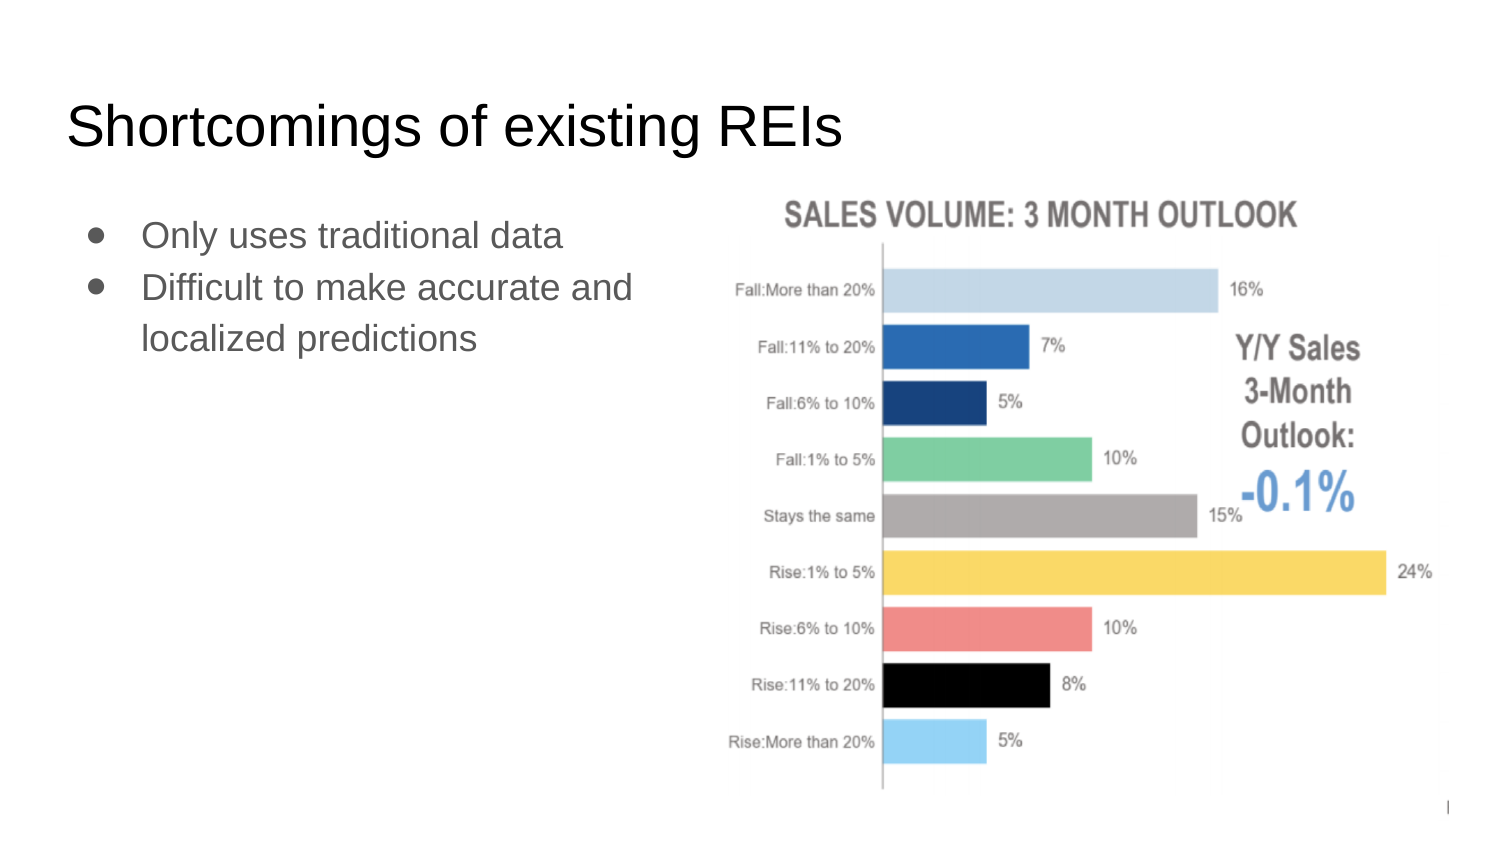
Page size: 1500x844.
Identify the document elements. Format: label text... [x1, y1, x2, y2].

list Only uses traditional data Difficult to make accurate and localized predictions [51, 189, 687, 750]
title Shortcomings of existing REIs [51, 72, 1449, 167]
picture [692, 166, 1450, 822]
